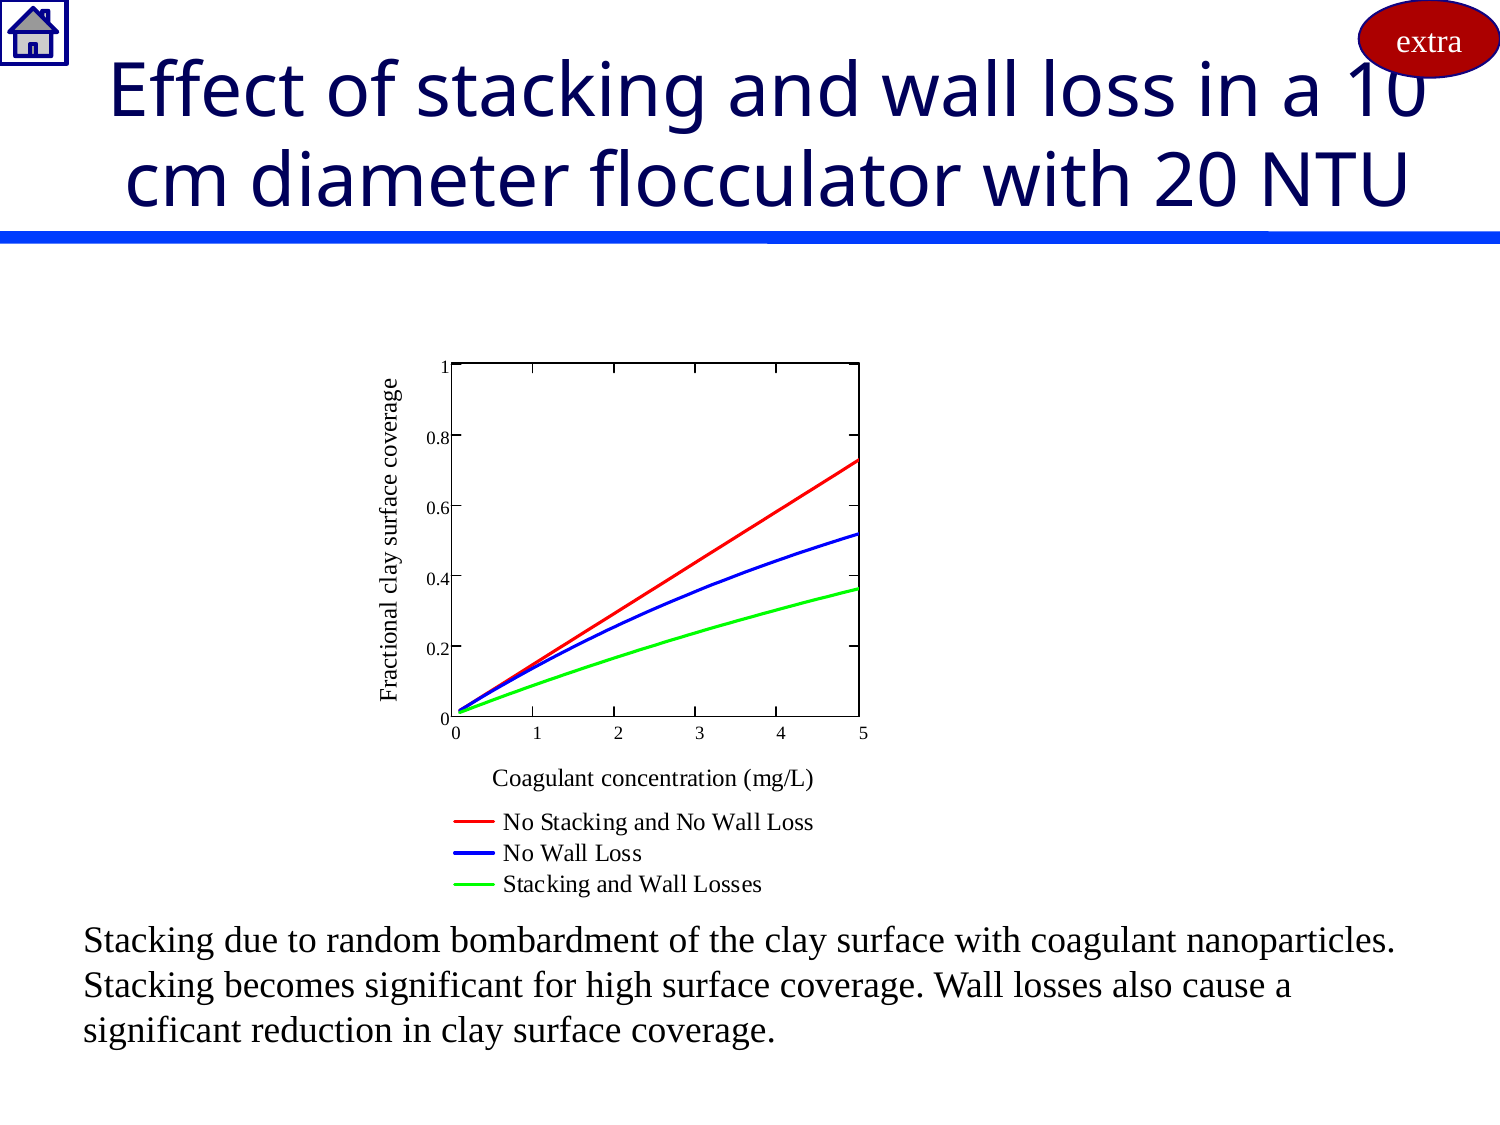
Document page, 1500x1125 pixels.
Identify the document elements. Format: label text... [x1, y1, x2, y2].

text_box Stacking due to random bombardment of the clay surface with coagulant nanoparticles. Stacking becomes significant for high surface coverage. Wall losses also cause a significant reduction in clay surface coverage. [68, 907, 1431, 1058]
text_box extra [1358, 0, 1500, 78]
title Effect of stacking and wall loss in a 10 cm diameter flocculator with 20 NTU [75, 37, 1463, 225]
picture [360, 331, 886, 909]
